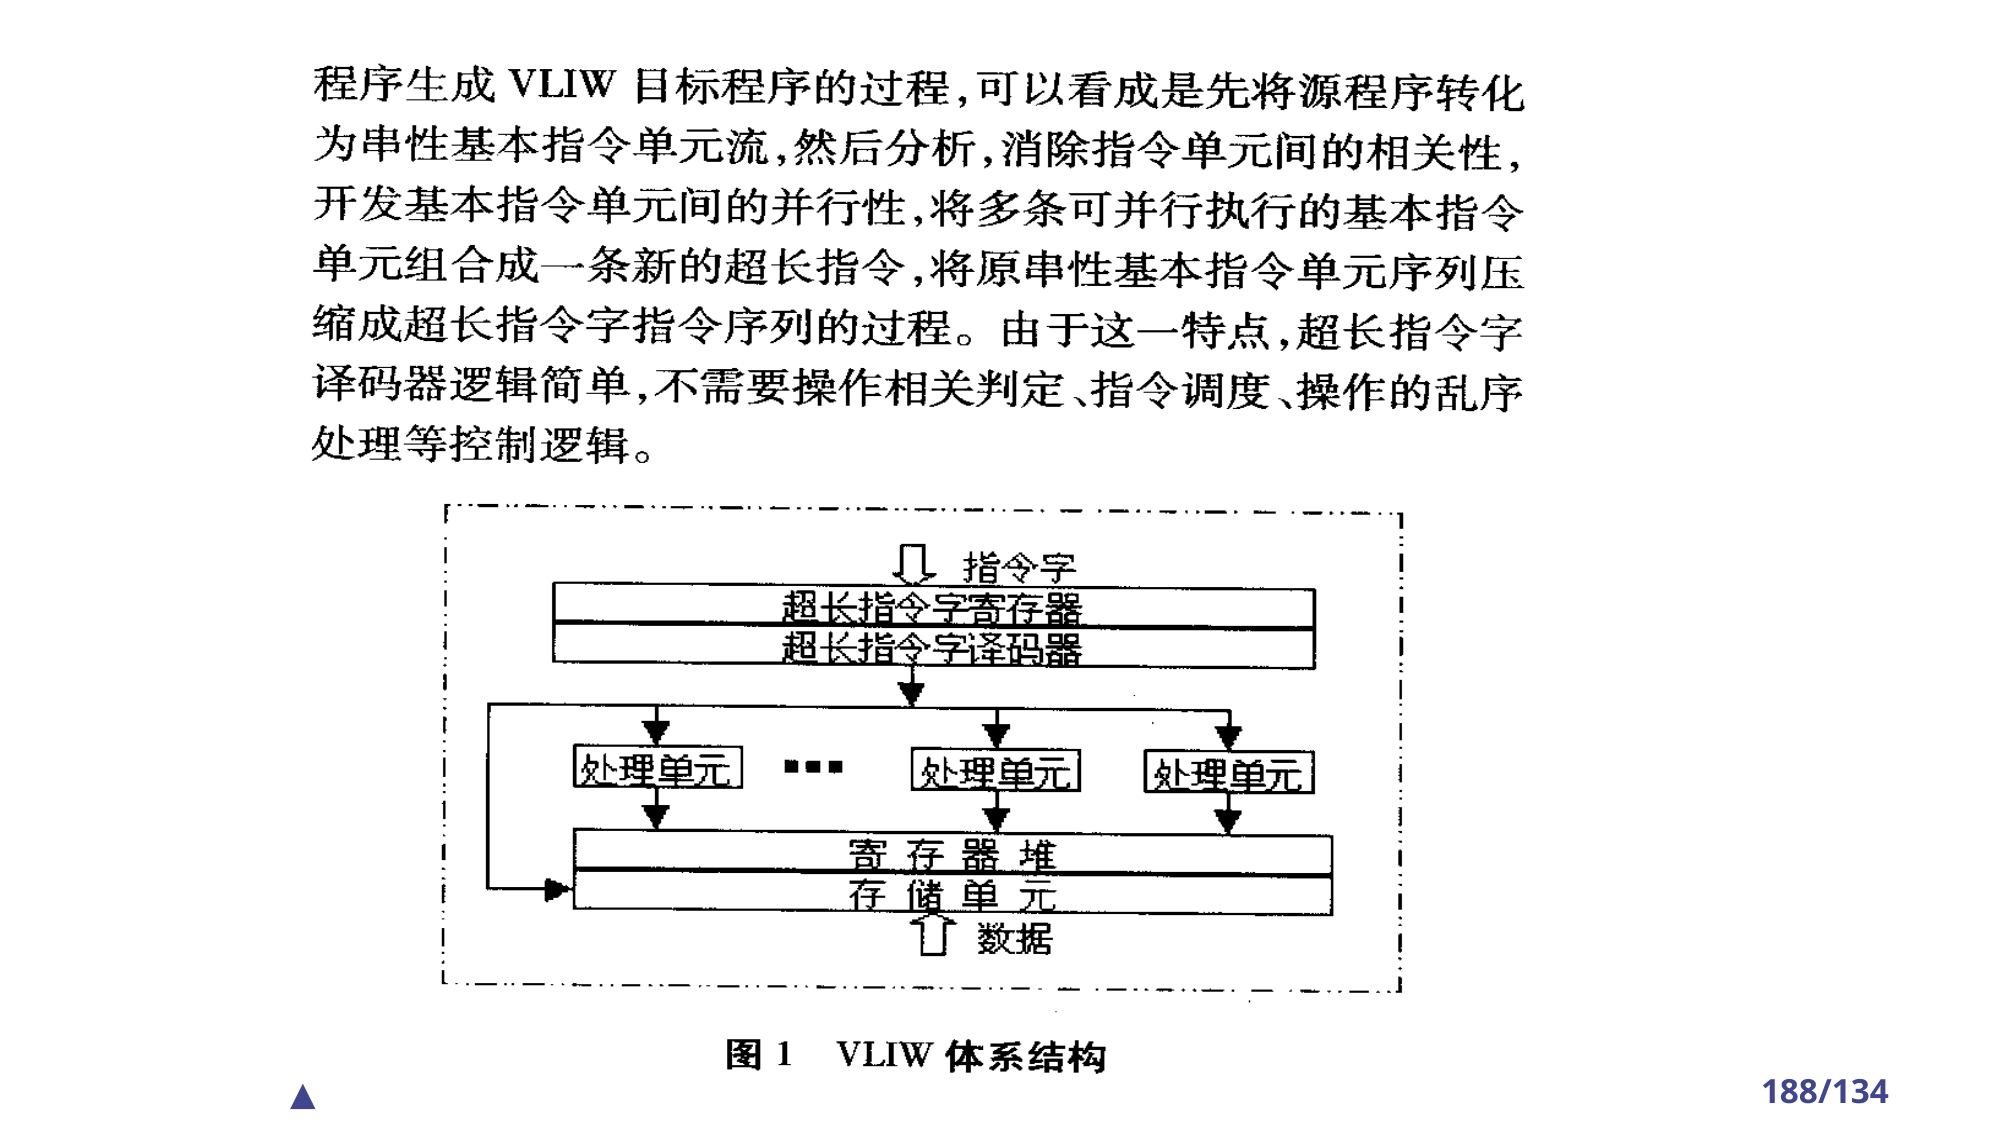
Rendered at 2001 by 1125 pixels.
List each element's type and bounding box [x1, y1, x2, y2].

list [295, 54, 1536, 1084]
